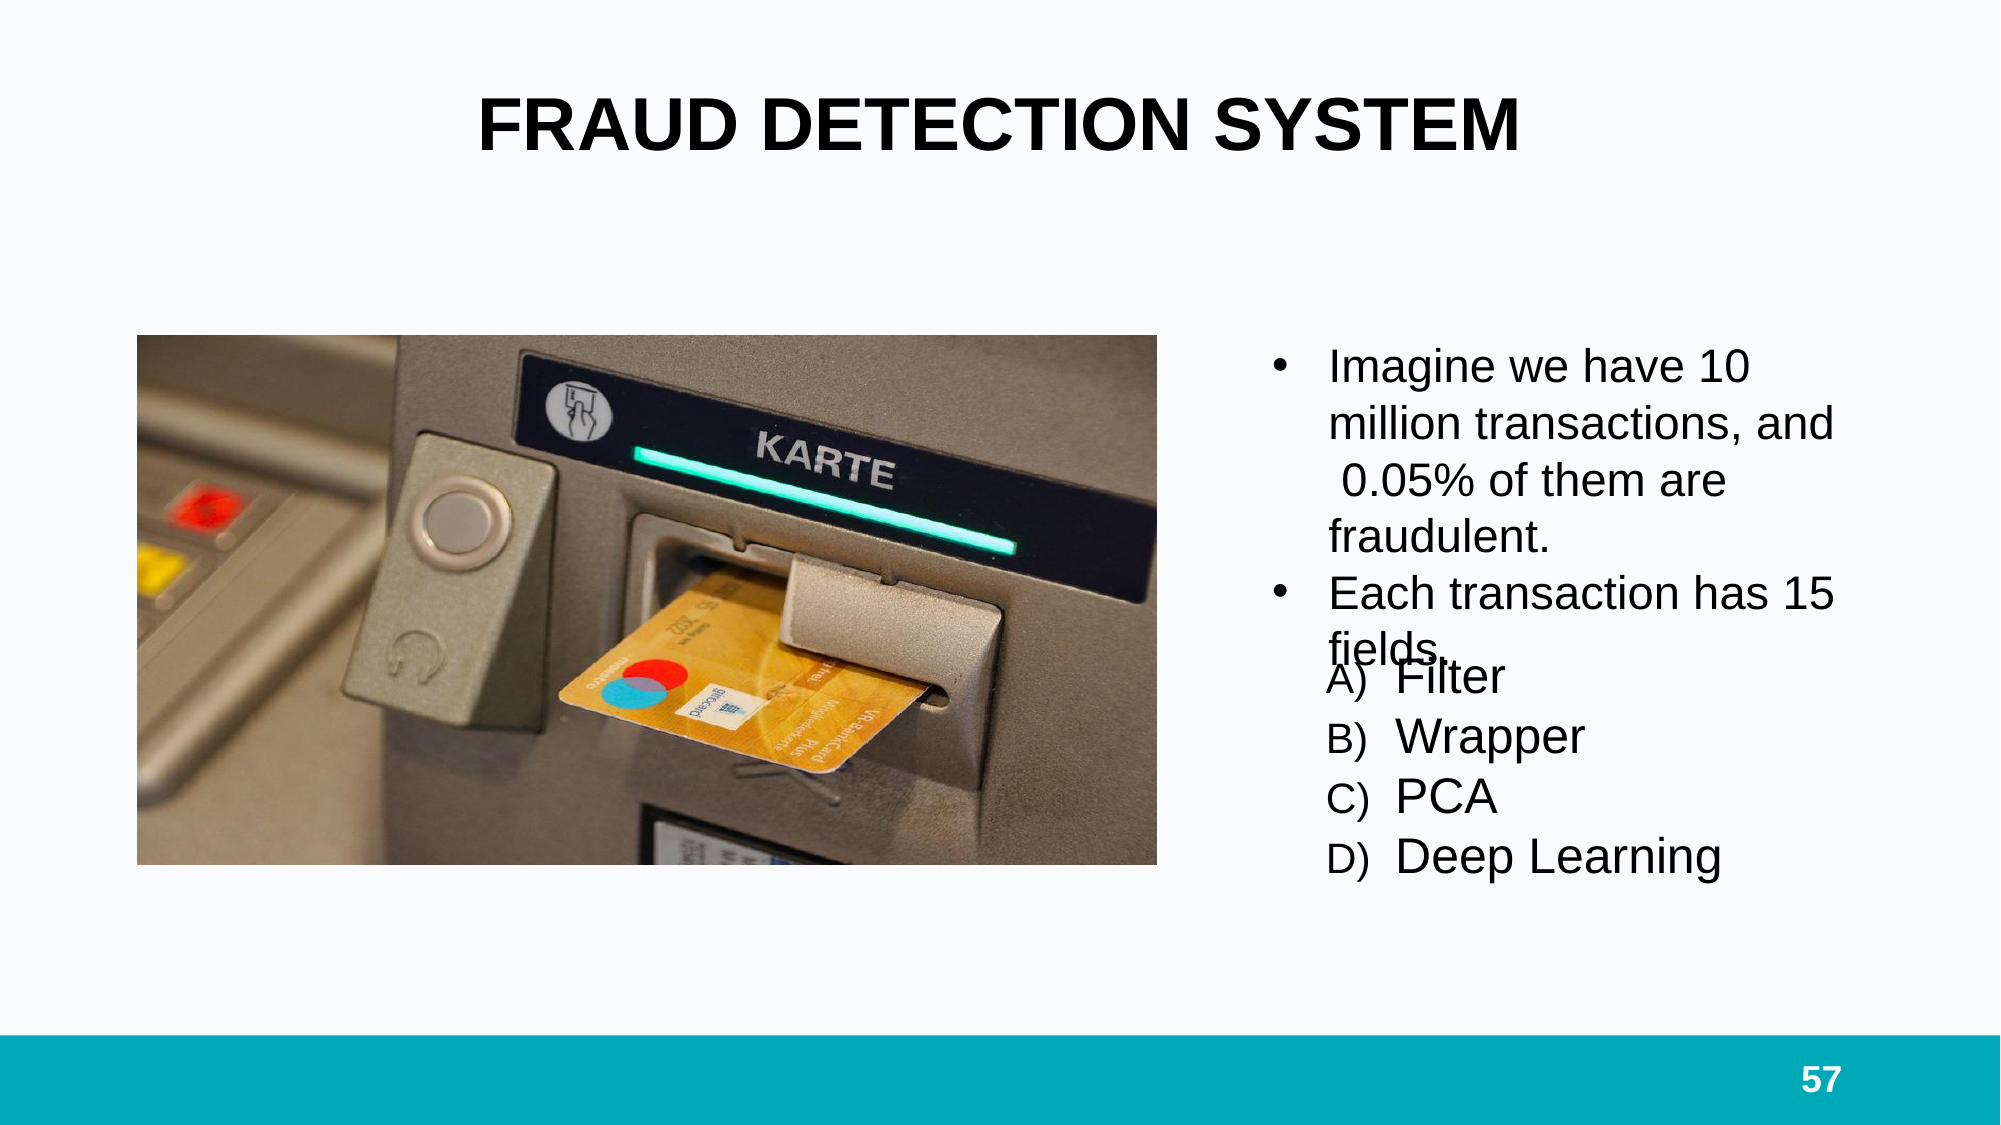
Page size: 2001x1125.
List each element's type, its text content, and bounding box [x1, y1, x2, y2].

picture [137, 335, 1157, 866]
title FRAUD DETECTION SYSTEM [137, 59, 1863, 193]
text_box Imagine we have 10 million transactions, and 0.05% of them are fraudulent. Each transaction has 15 fields. [1251, 315, 1863, 696]
slide_number 57 [1412, 1047, 1863, 1108]
text_box Filter Wrapper PCA Deep Learning [1275, 623, 1792, 904]
